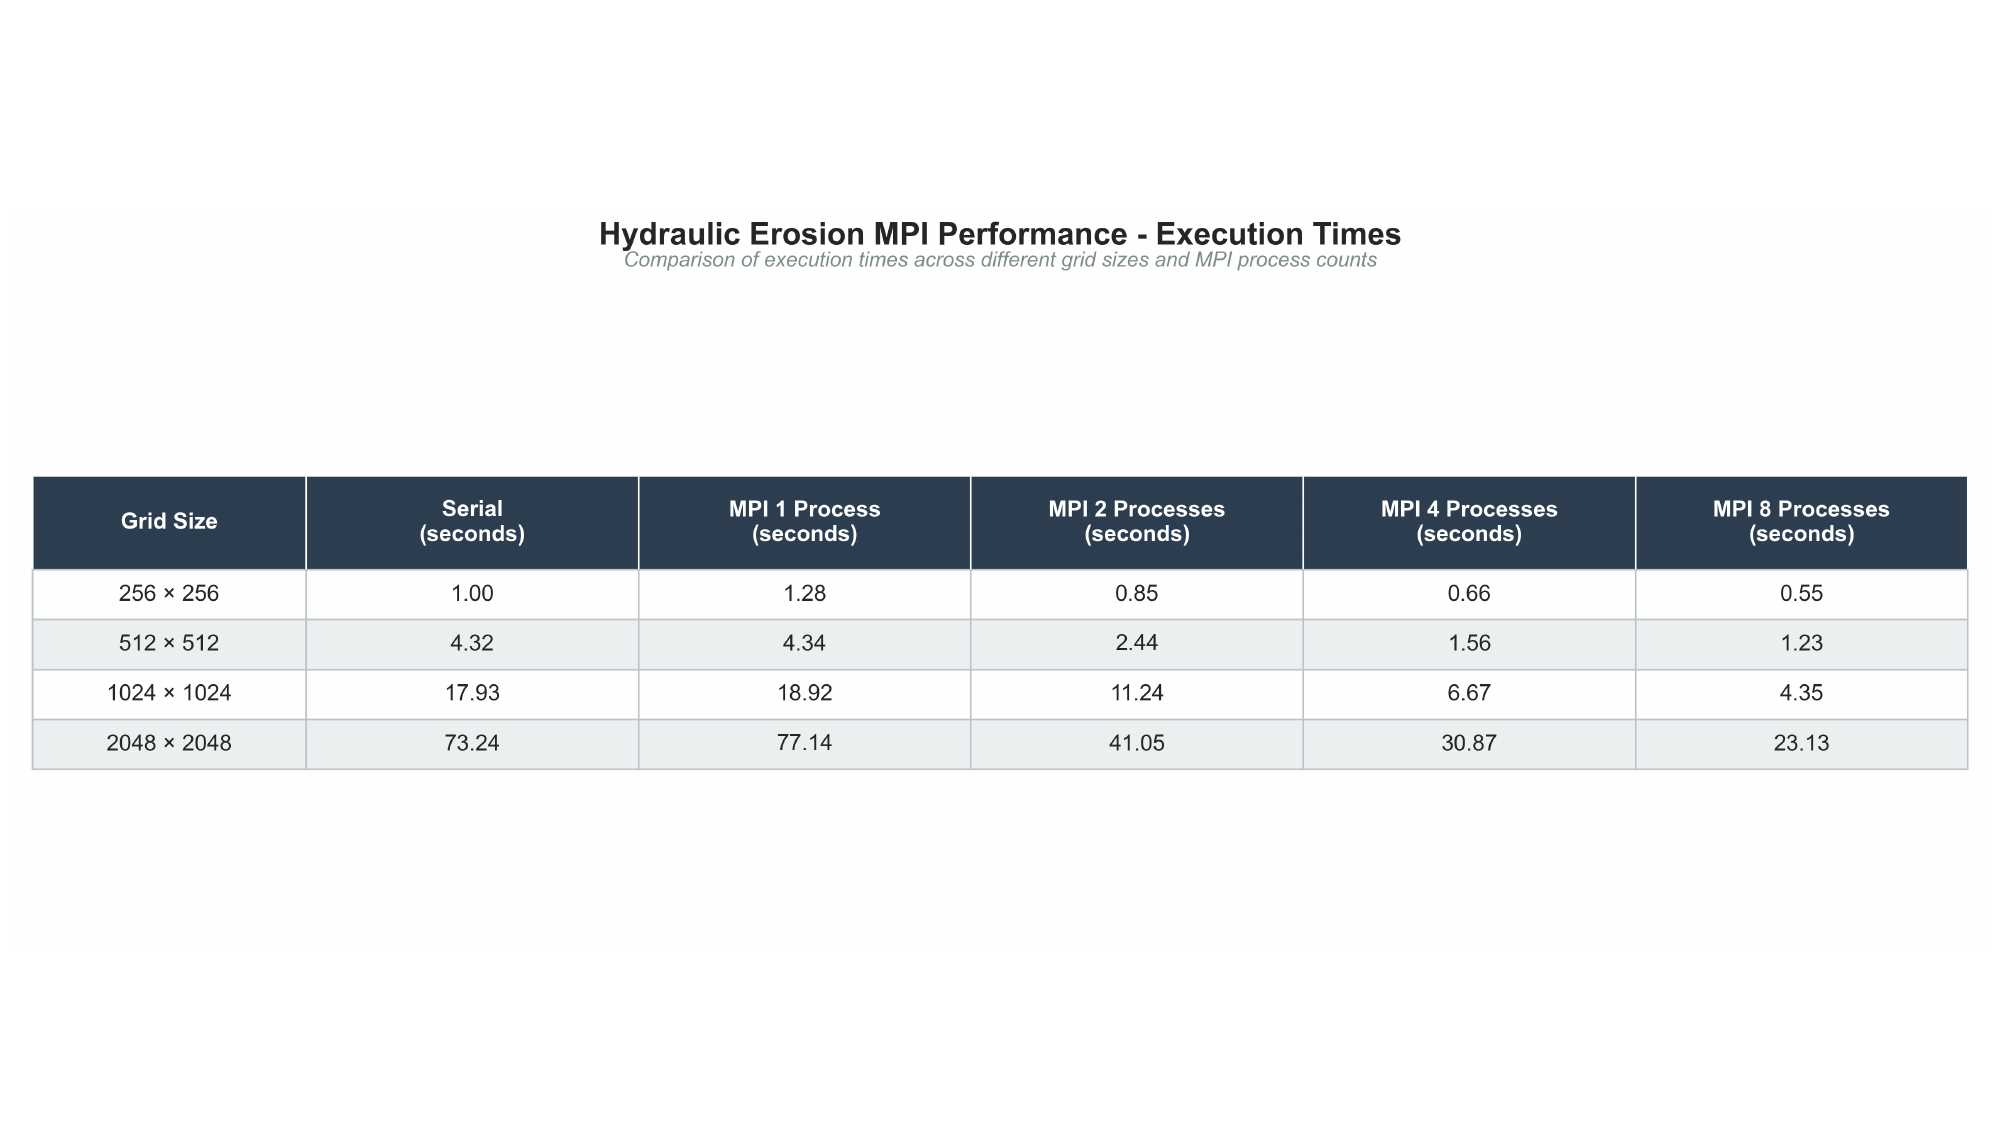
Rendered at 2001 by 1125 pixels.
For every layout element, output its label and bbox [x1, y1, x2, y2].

picture [9, 208, 1991, 948]
